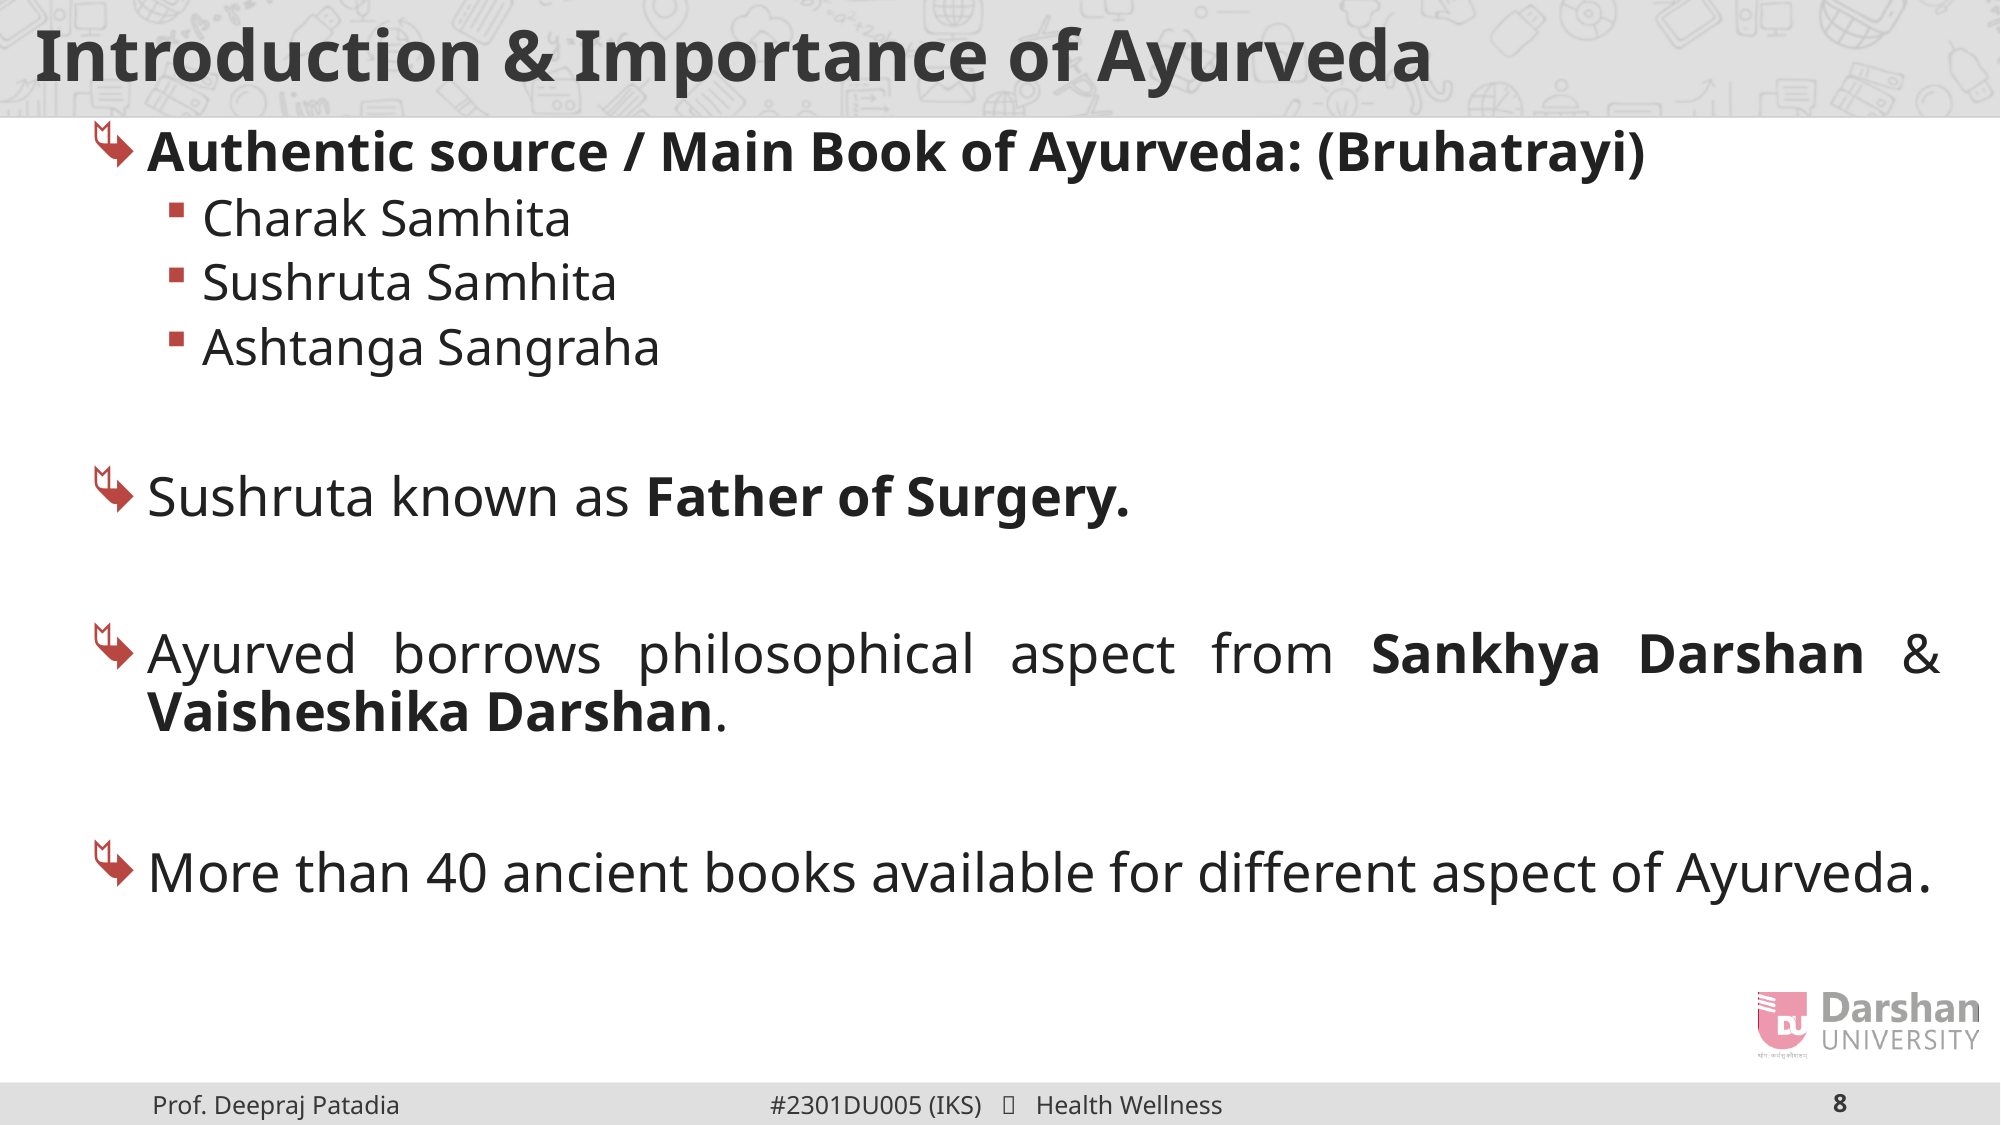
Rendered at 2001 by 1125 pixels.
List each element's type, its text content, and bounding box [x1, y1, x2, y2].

list Authentic source / Main Book of Ayurveda: (Bruhatrayi) Charak Samhita Sushruta Samhita Ashtanga Sangraha Sushruta known as Father of Surgery. Ayurved borrows philosophical aspect from Sankhya Darshan & Vaisheshika Darshan. More than 40 ancient books available for different aspect of Ayurveda. [0, 117, 1957, 1034]
title Introduction & Importance of Ayurveda [0, 0, 2000, 117]
